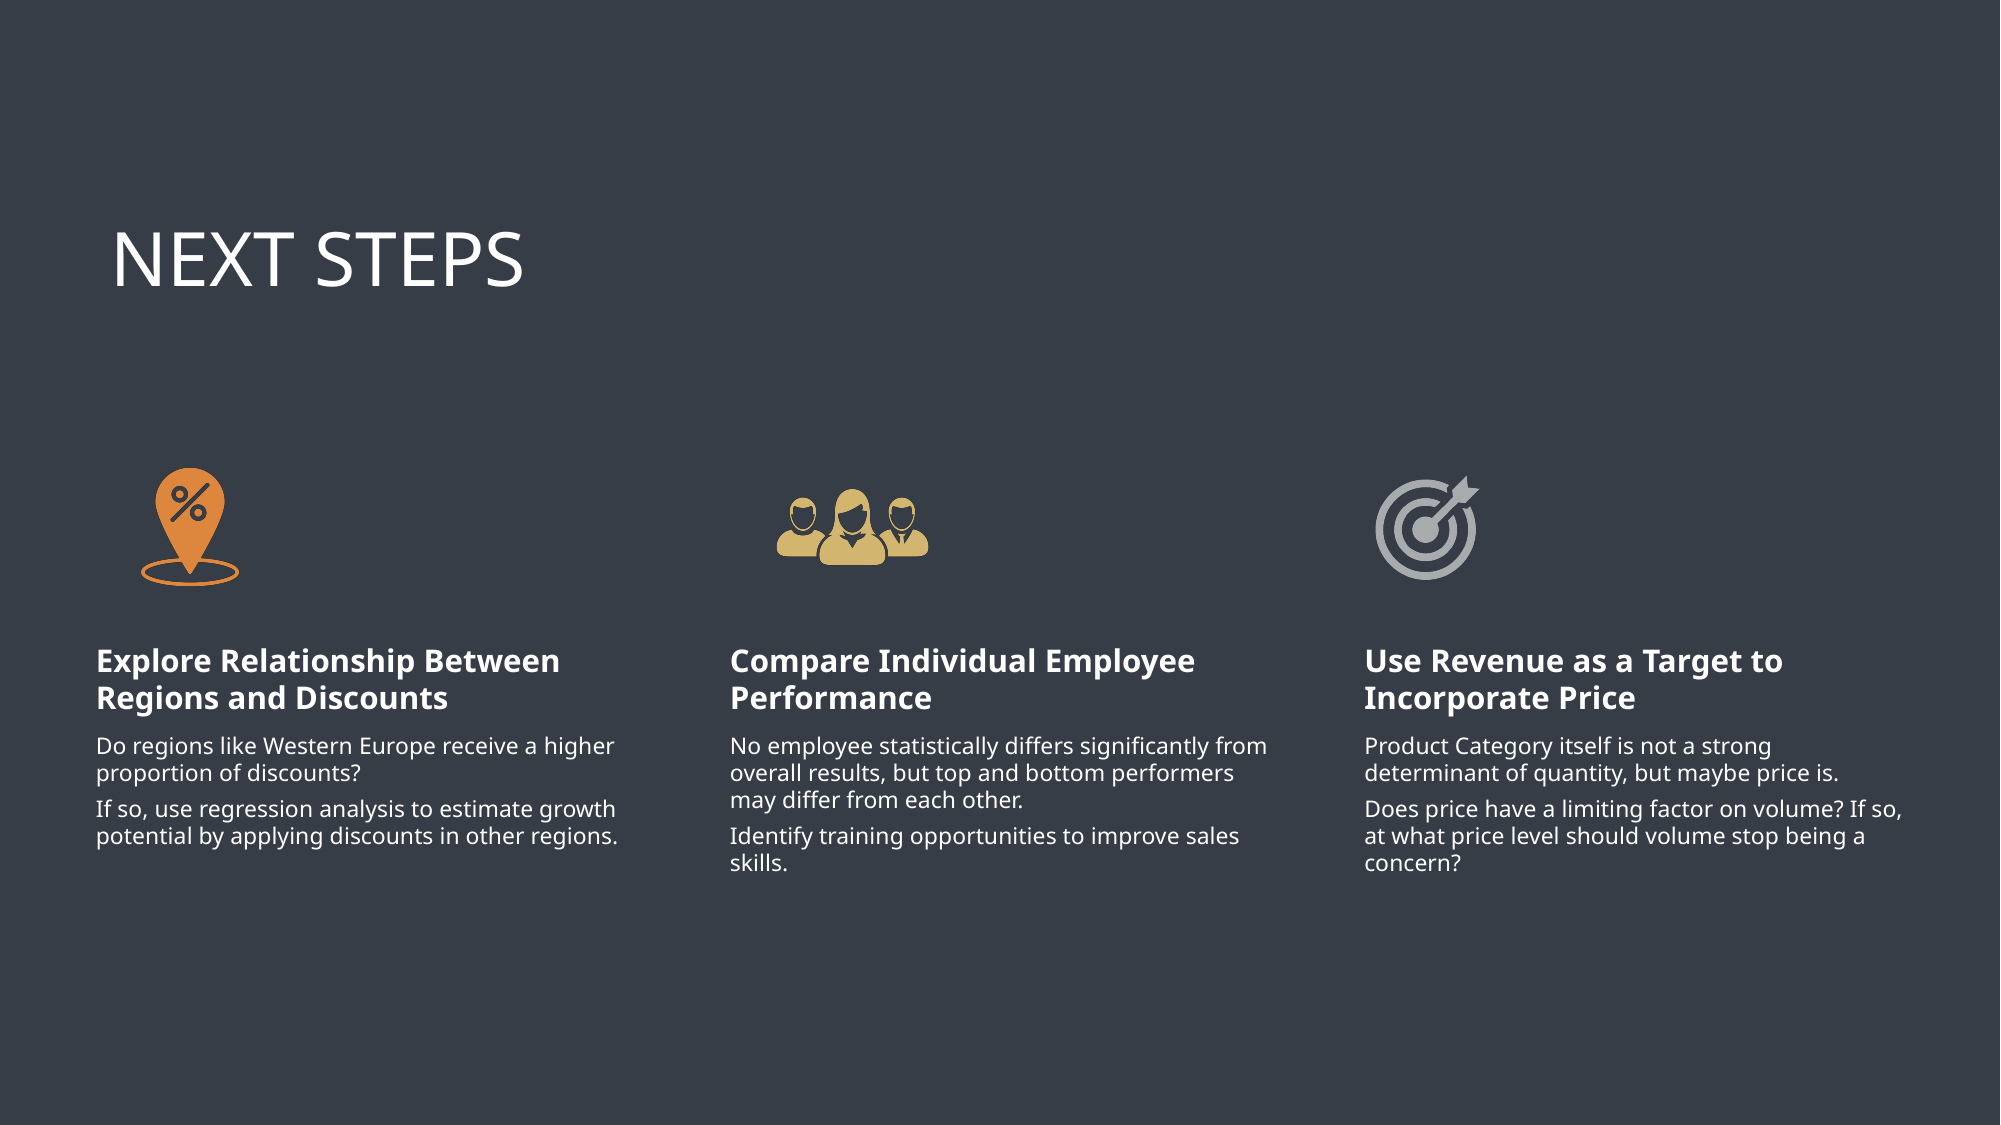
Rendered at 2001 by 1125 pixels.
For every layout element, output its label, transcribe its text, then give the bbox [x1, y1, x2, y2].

text_box No employee statistically differs significantly from overall results, but top and bottom performers may differ from each other. Identify training opportunities to improve sales skills. [730, 731, 1270, 887]
text_box [95, 432, 285, 622]
text_box [1364, 464, 1491, 591]
text_box Use Revenue as a Target to Incorporate Price [1364, 641, 1905, 723]
text_box Do regions like Western Europe receive a higher proportion of discounts? If so, use regression analysis to estimate growth potential by applying discounts in other regions. [95, 731, 636, 887]
text_box Product Category itself is not a strong determinant of quantity, but maybe price is. Does price have a limiting factor on volume? If so, at what price level should volume stop being a concern? [1364, 731, 1905, 887]
text_box [730, 404, 975, 641]
title Next Steps [95, 99, 1813, 413]
text_box Compare Individual Employee Performance [730, 641, 1270, 723]
text_box Explore Relationship Between Regions and Discounts [95, 641, 636, 723]
